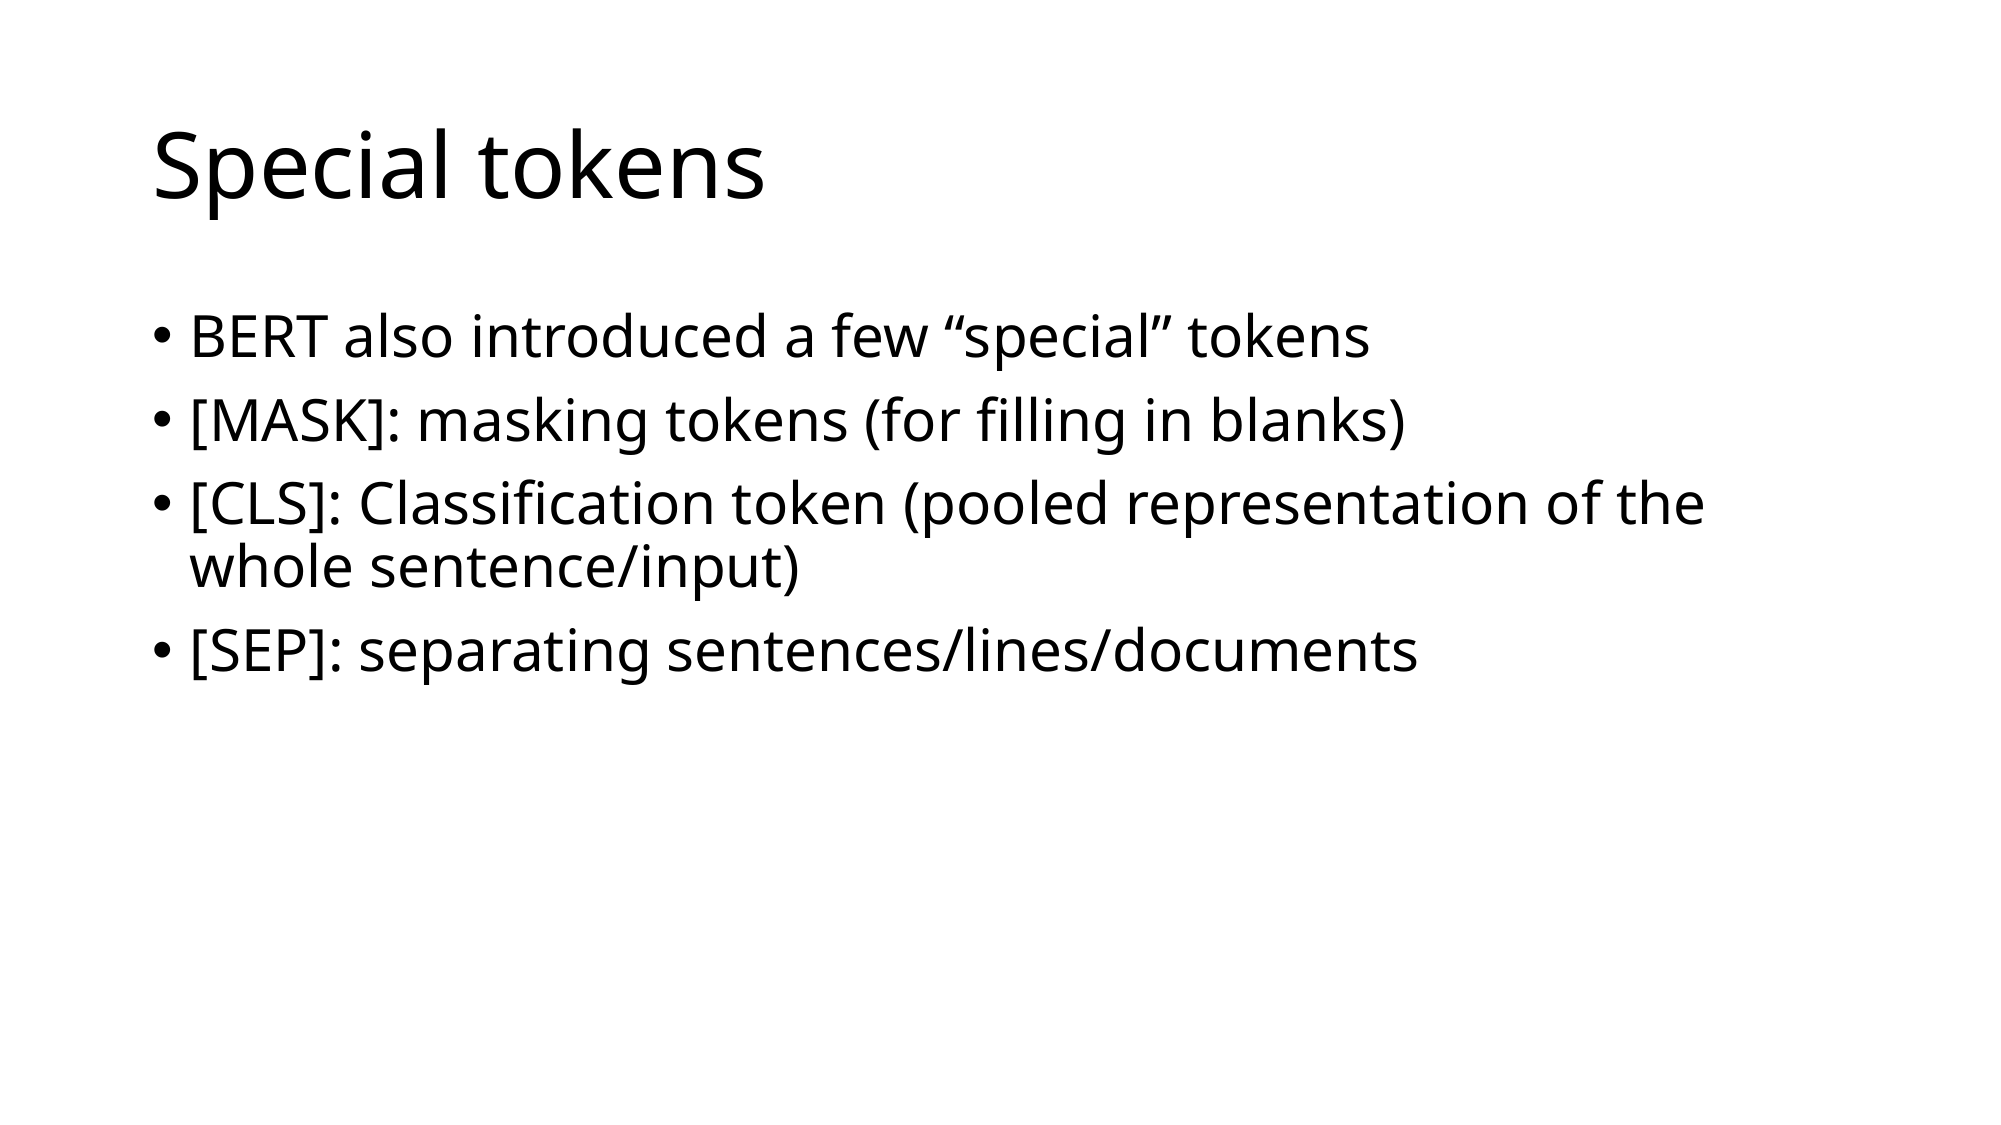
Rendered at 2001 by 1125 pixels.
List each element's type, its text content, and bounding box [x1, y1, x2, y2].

list BERT also introduced a few “special” tokens [MASK]: masking tokens (for filling in blanks) [CLS]: Classification token (pooled representation of the whole sentence/input) [SEP]: separating sentences/lines/documents [137, 299, 1863, 1014]
title Special tokens [137, 59, 1863, 278]
